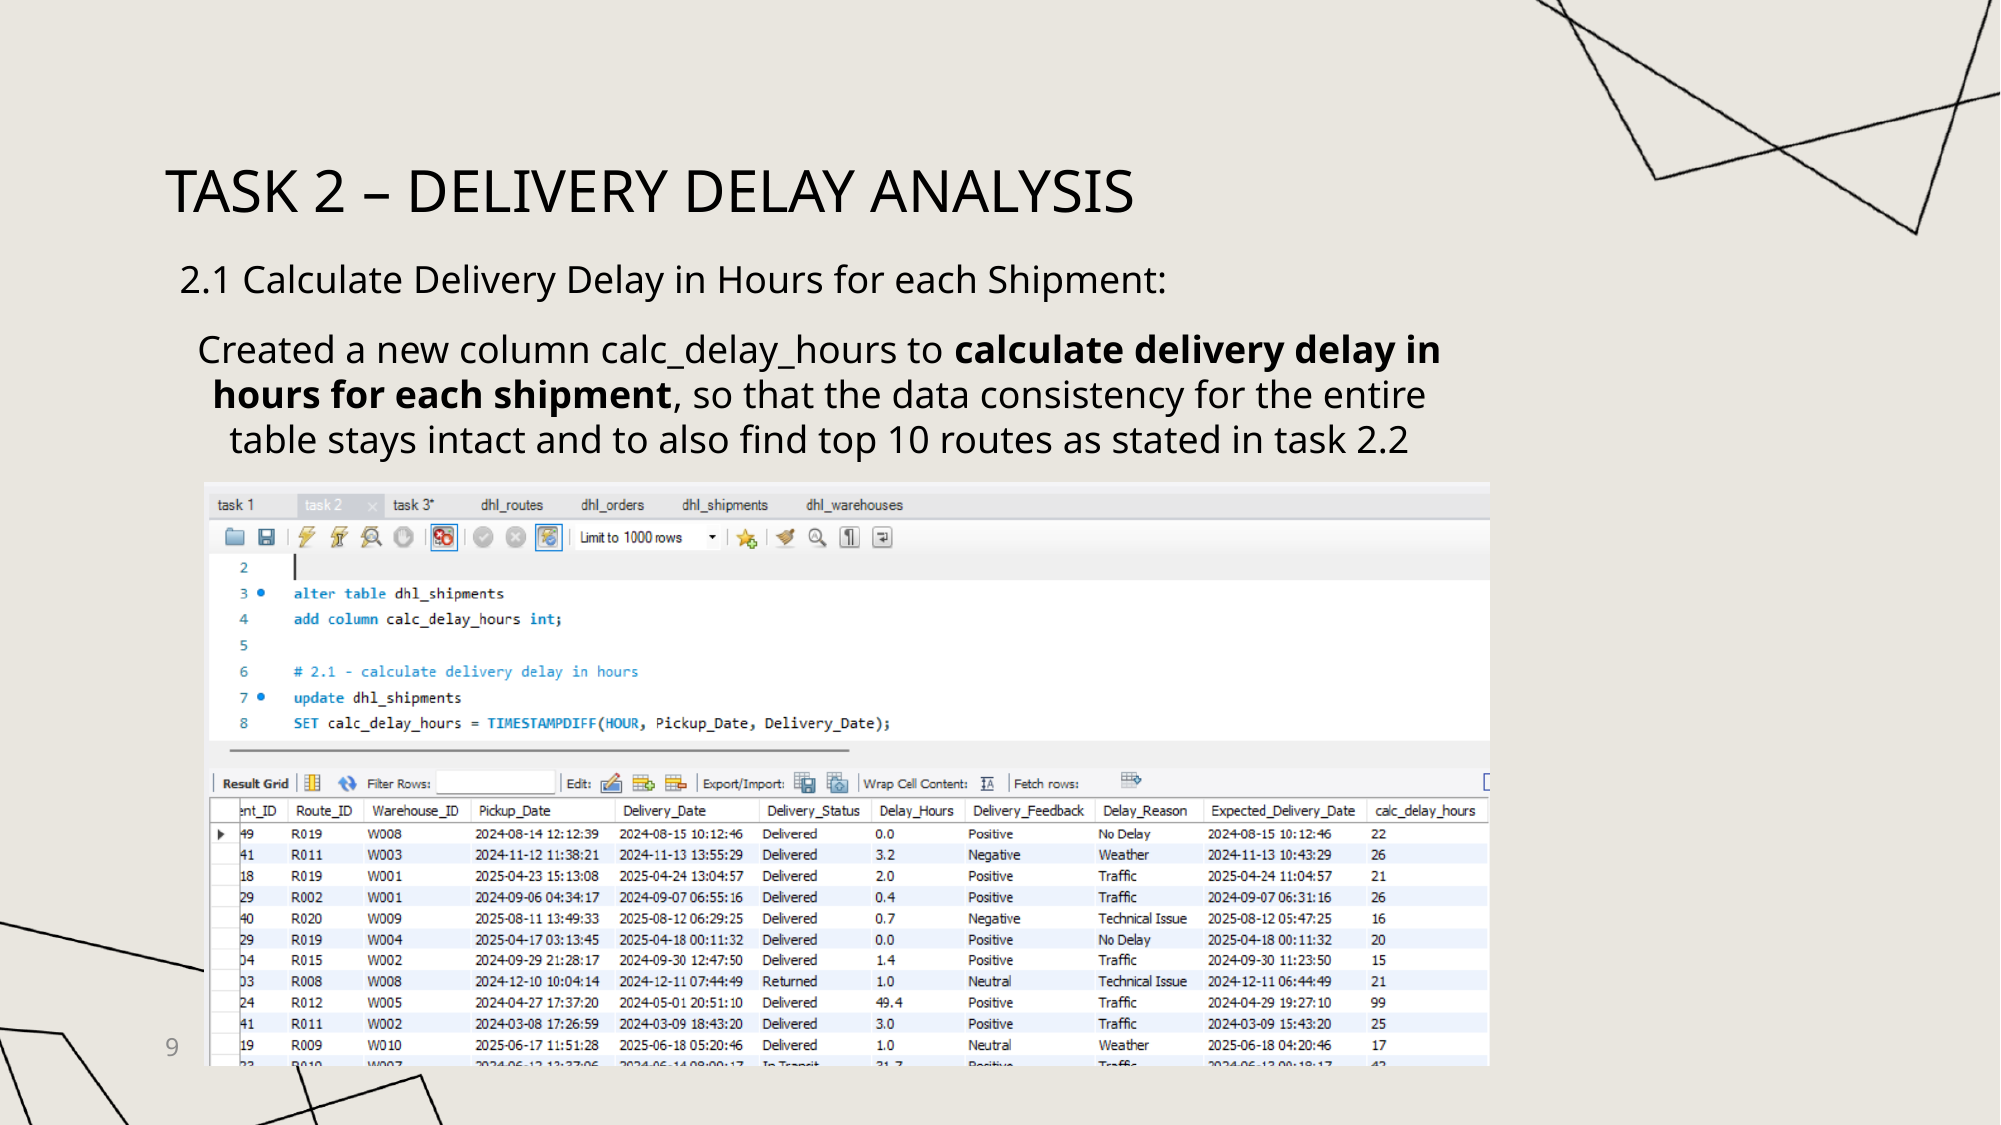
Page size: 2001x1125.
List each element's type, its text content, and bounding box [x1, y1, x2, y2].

text_box 2.1 Calculate Delivery Delay in Hours for each Shipment: Created a new column calc_delay_hours to calculate delivery delay in hours for each shipment, so that the data consistency for the entire table stays intact and to also find top 10 routes as stated in task 2.2 [164, 248, 1475, 539]
picture [1509, 0, 2001, 249]
picture [0, 482, 1490, 1125]
title Task 2 – Delivery delay analysis [150, 59, 1850, 328]
slide_number 9 [150, 1024, 254, 1074]
